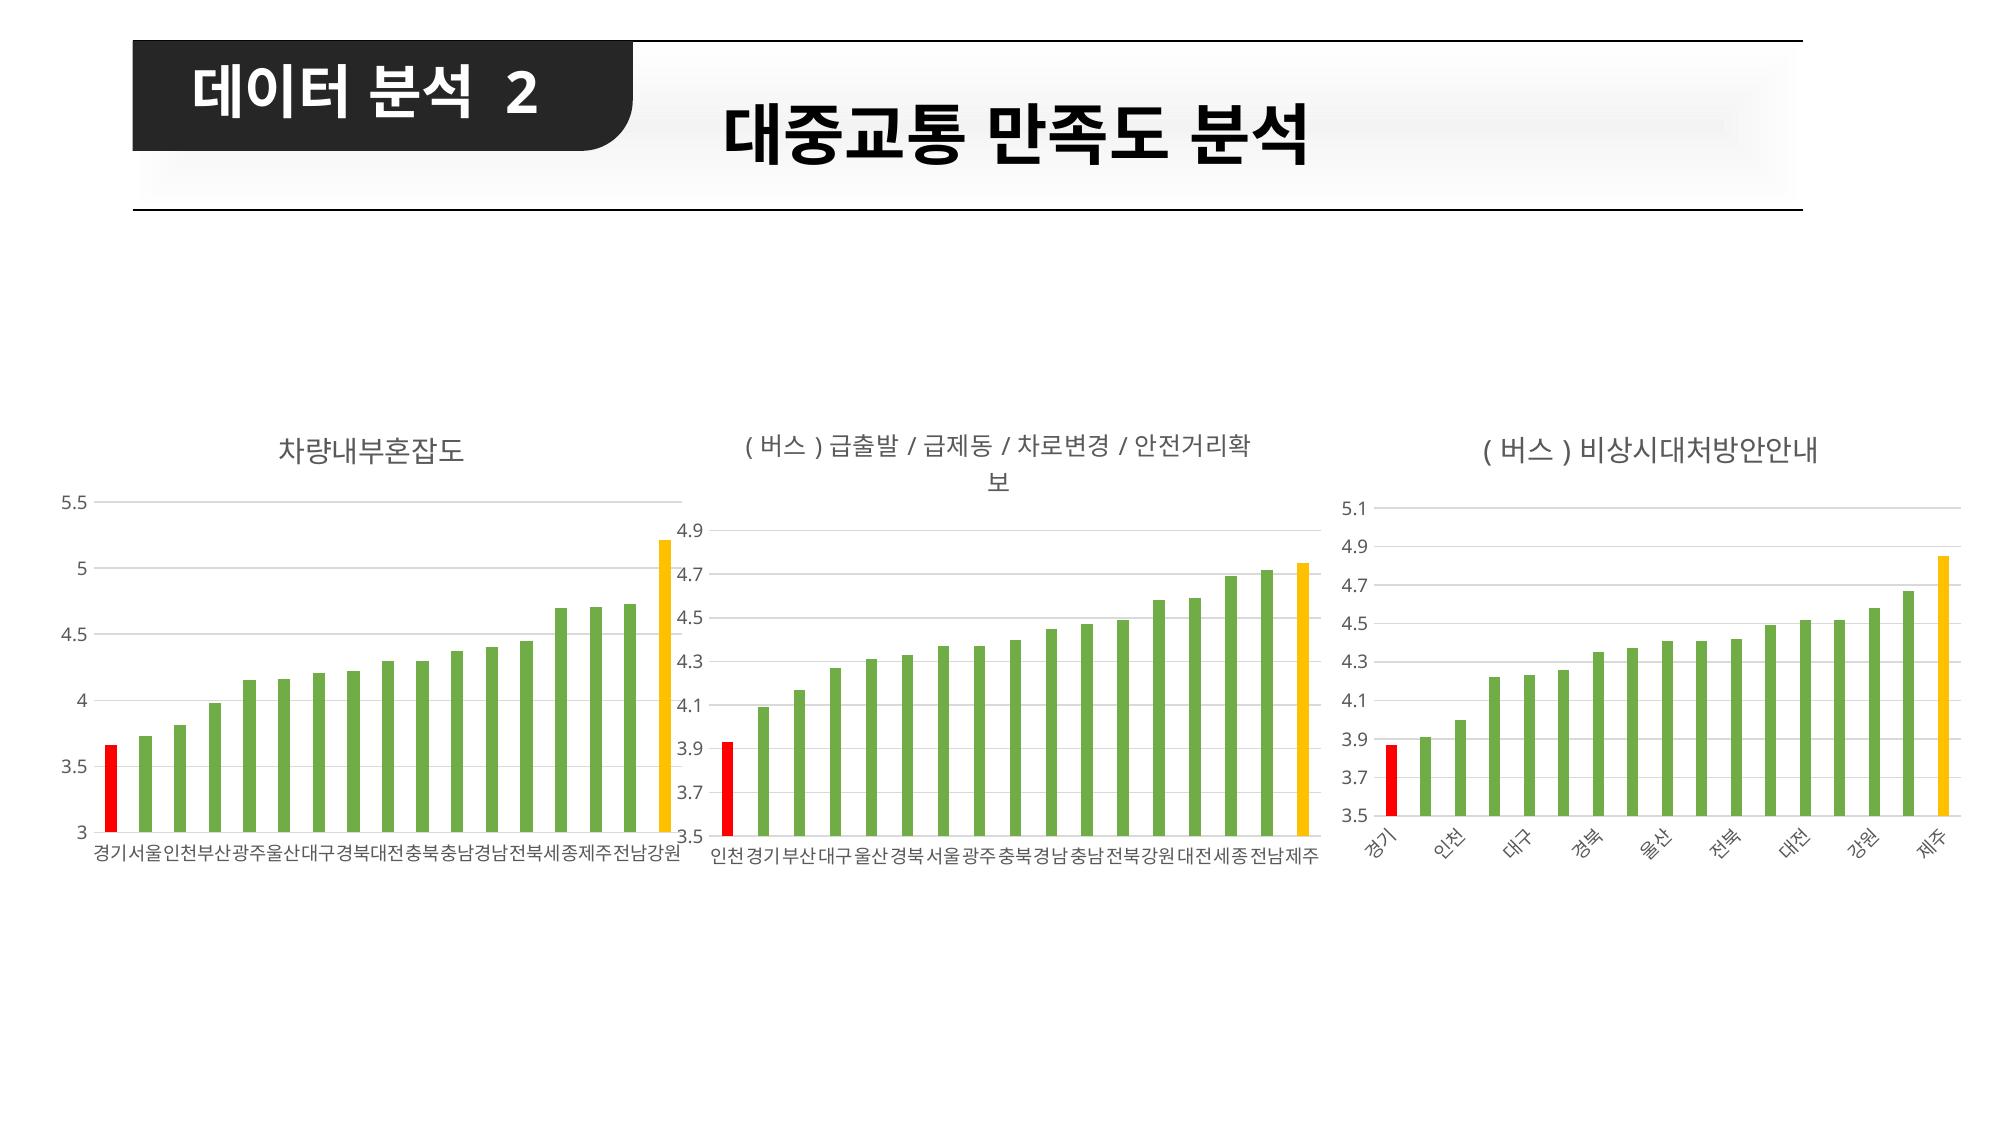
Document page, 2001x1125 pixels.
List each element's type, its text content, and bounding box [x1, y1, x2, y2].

table_header [133, 42, 1803, 209]
chart [48, 400, 1974, 879]
text_box 대중교통 만족도 분석 [707, 85, 1771, 180]
text_box 데이터 분석 2 [165, 47, 565, 133]
text_box [131, 39, 634, 152]
